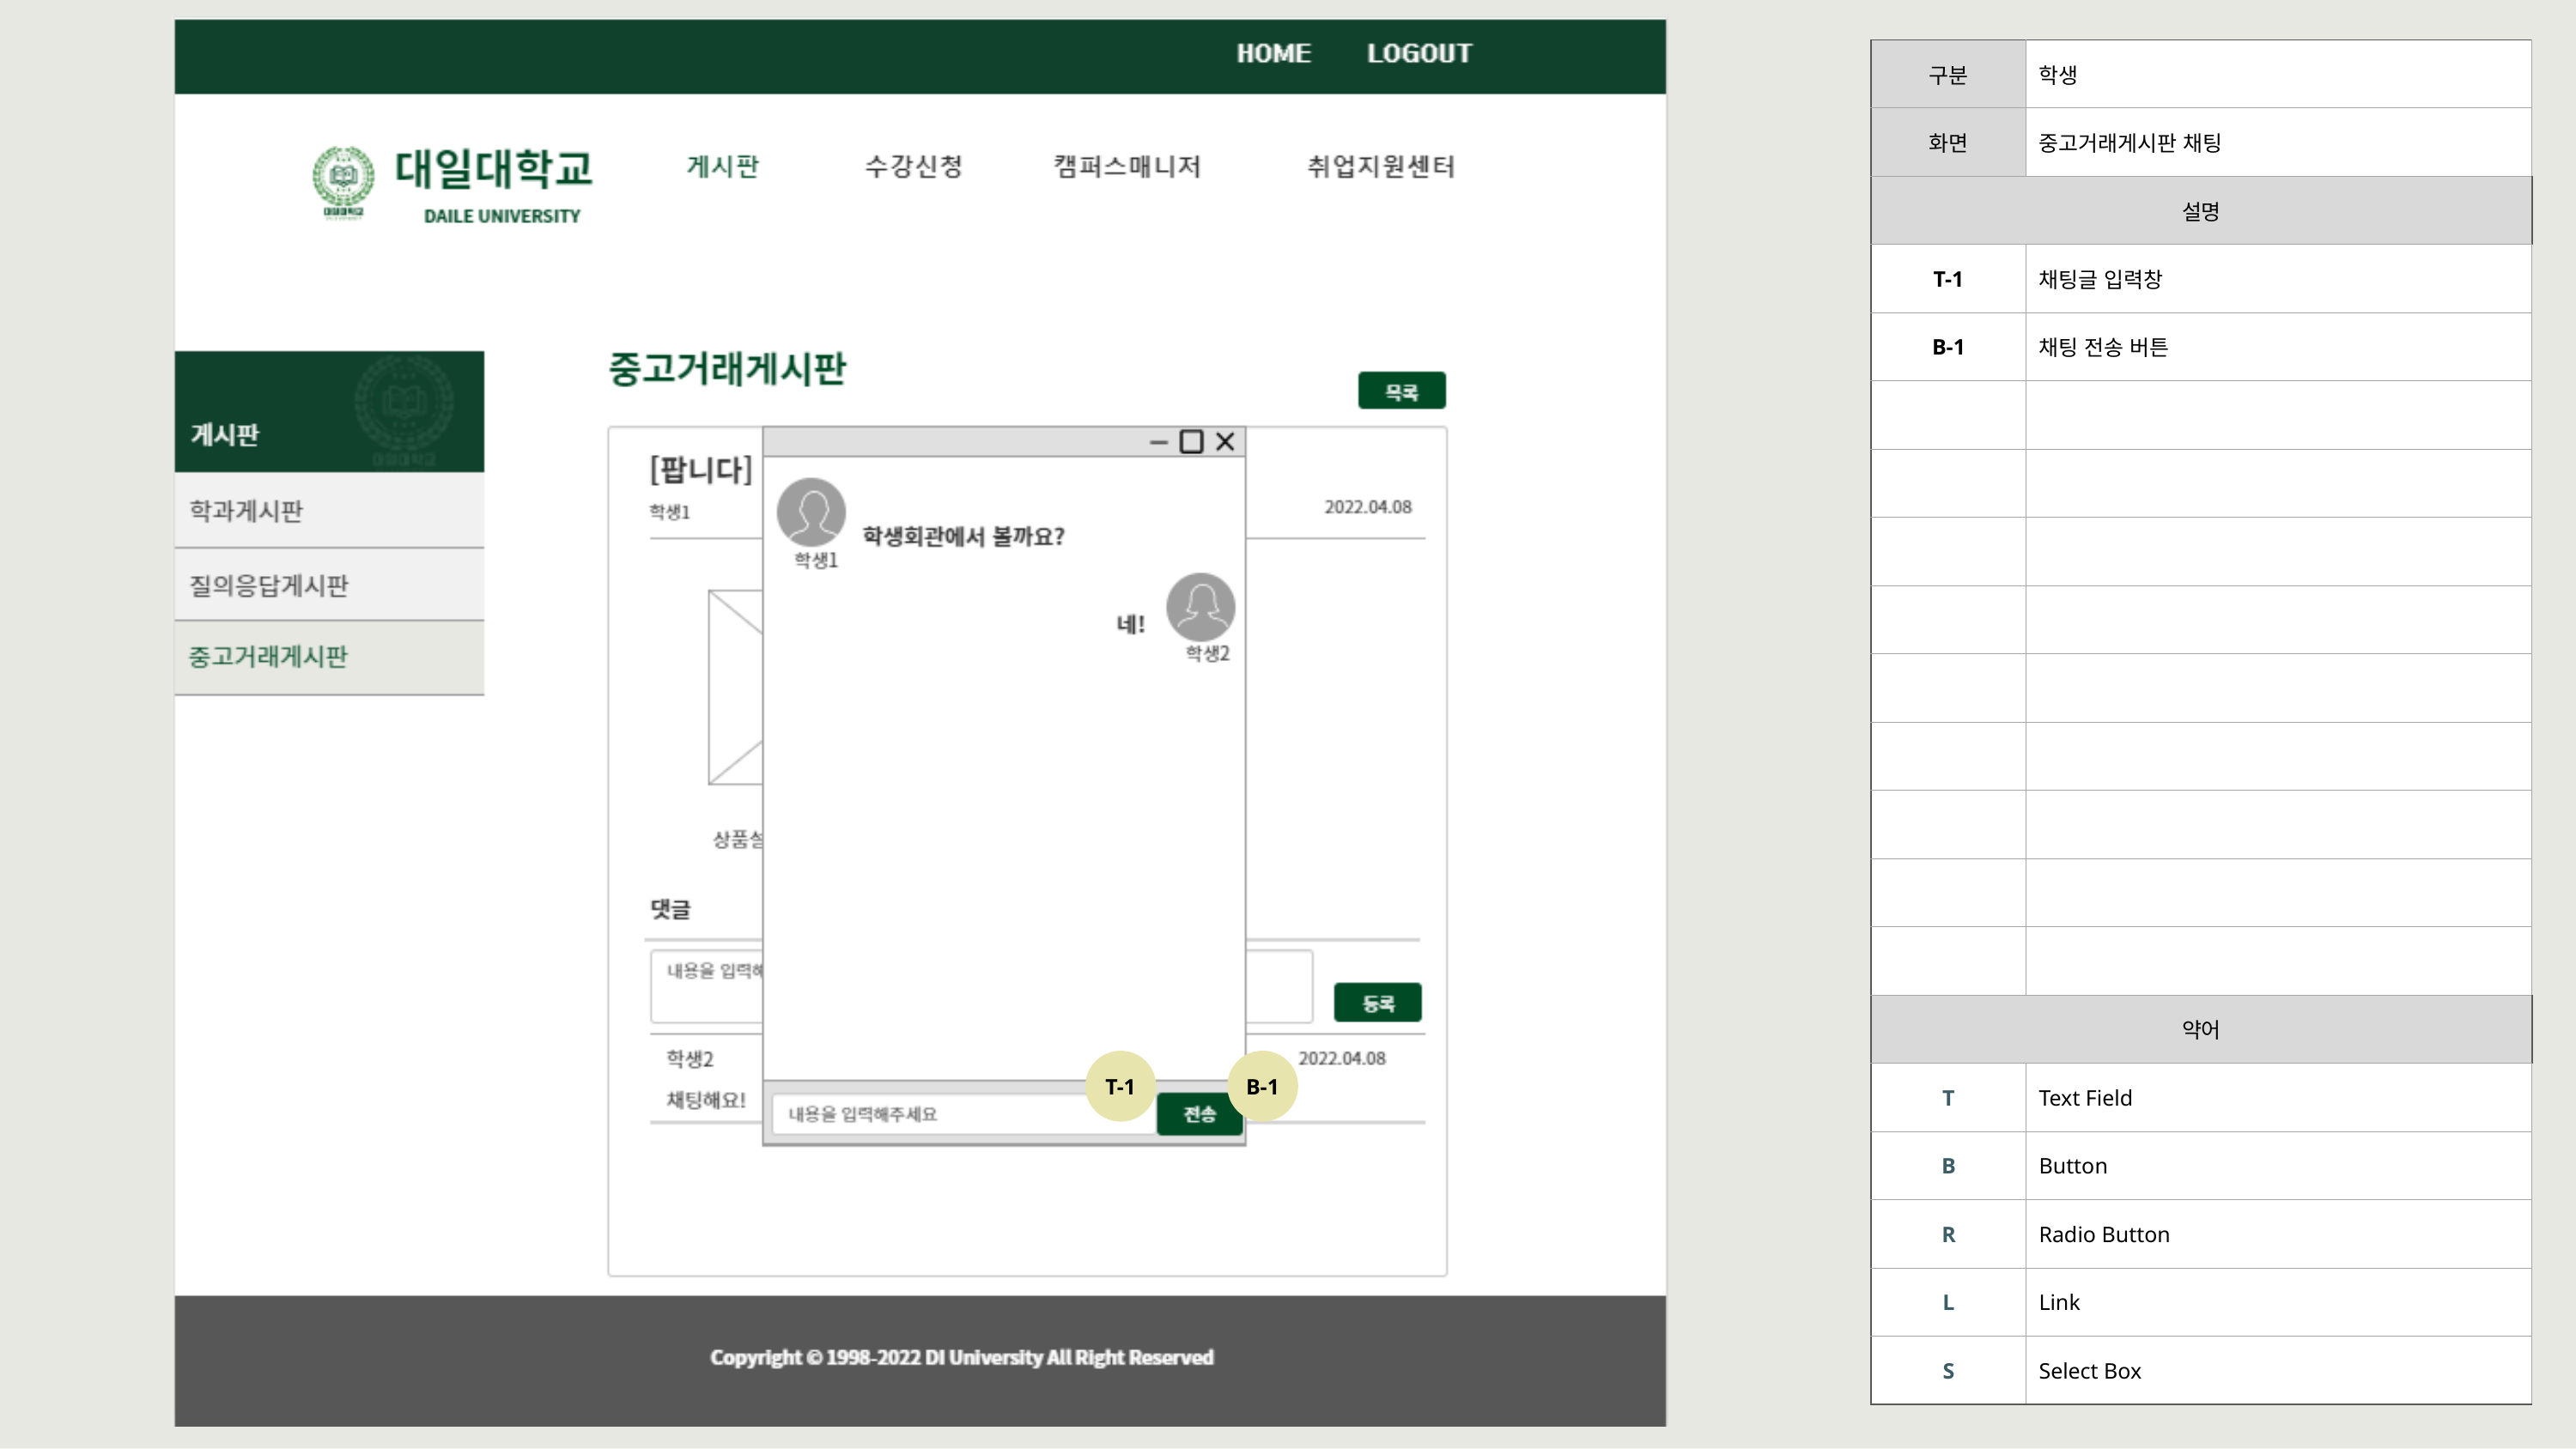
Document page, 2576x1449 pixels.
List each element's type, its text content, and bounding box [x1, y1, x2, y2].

table_cell S [1872, 1337, 2026, 1404]
table_cell [2026, 654, 2531, 722]
table_cell [1872, 450, 2026, 517]
table_cell 채팅 전송 버튼 [2026, 313, 2531, 380]
table_cell T-1 [1872, 245, 2026, 312]
table_cell 화면 [1872, 108, 2026, 176]
table_cell Link [2026, 1269, 2531, 1336]
table_cell Select Box [2026, 1337, 2531, 1404]
table_cell [2026, 381, 2531, 449]
table_cell 약어 [1872, 996, 2531, 1063]
table_cell [1872, 654, 2026, 722]
table_cell [2026, 791, 2531, 858]
table_cell T [1872, 1064, 2026, 1131]
table_cell [2026, 450, 2531, 517]
table_cell 설명 [1872, 177, 2531, 244]
table_cell [2026, 586, 2531, 653]
table_cell [1872, 791, 2026, 858]
text_box [0, 0, 2576, 1449]
table_cell R [1872, 1200, 2026, 1268]
table_cell [2026, 518, 2531, 585]
table_cell [2026, 723, 2531, 790]
table_cell [2026, 927, 2531, 995]
table_cell B [1872, 1132, 2026, 1199]
table_cell Text Field [2026, 1064, 2531, 1131]
table_cell [1872, 586, 2026, 653]
table_header 학생 [2026, 40, 2531, 107]
table_cell [1872, 927, 2026, 995]
table_cell Button [2026, 1132, 2531, 1199]
table_cell Radio Button [2026, 1200, 2531, 1268]
picture [172, 15, 1669, 1427]
table_cell B-1 [1872, 313, 2026, 380]
table_cell L [1872, 1269, 2026, 1336]
table_cell [1872, 859, 2026, 926]
table_cell [1872, 381, 2026, 449]
table_cell 중고거래게시판 채팅 [2026, 108, 2531, 176]
table_cell [2026, 859, 2531, 926]
table_cell [1872, 518, 2026, 585]
table_header 구분 [1872, 40, 2026, 107]
table_cell 채팅글 입력창 [2026, 245, 2531, 312]
table_cell [1872, 723, 2026, 790]
